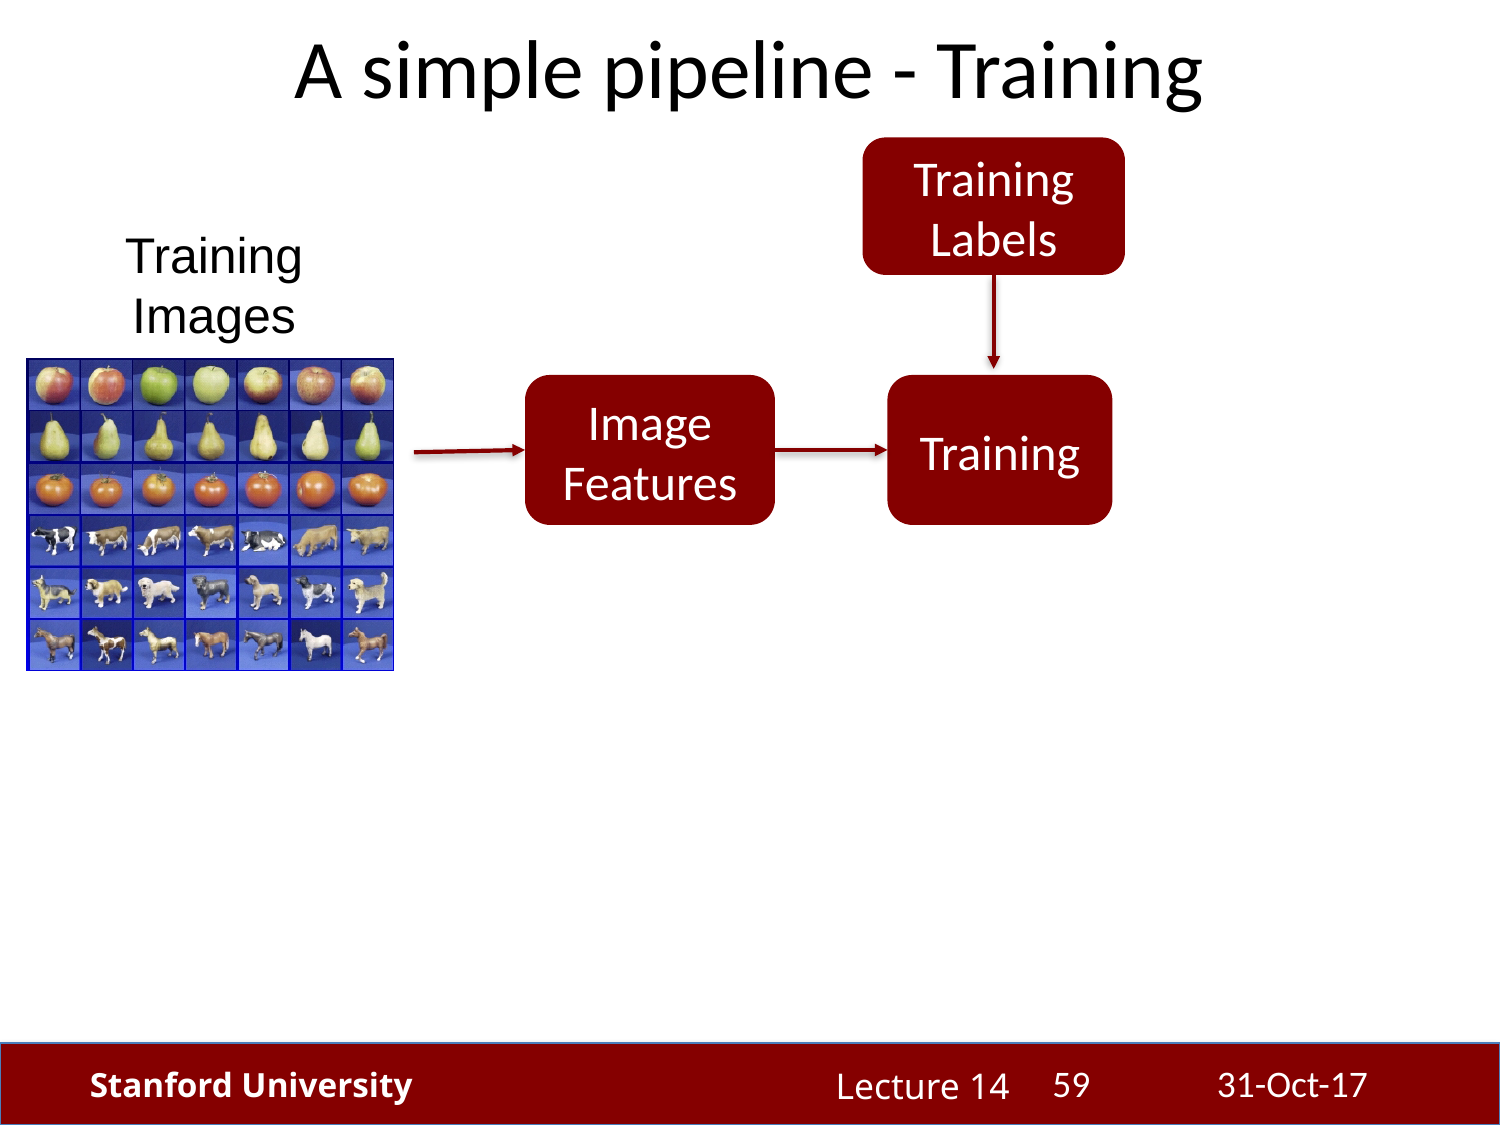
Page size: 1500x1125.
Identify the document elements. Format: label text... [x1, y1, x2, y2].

slide_number 59 [1037, 1052, 1203, 1113]
title A simple pipeline - Training [75, 0, 1425, 130]
text_box Training [885, 372, 1115, 528]
picture [26, 358, 394, 672]
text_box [13, 215, 415, 684]
text_box Training Labels [860, 135, 1128, 277]
slide_number 31-Oct-17 [1203, 1052, 1463, 1113]
text_box Image Features [522, 372, 778, 528]
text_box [413, 449, 526, 453]
